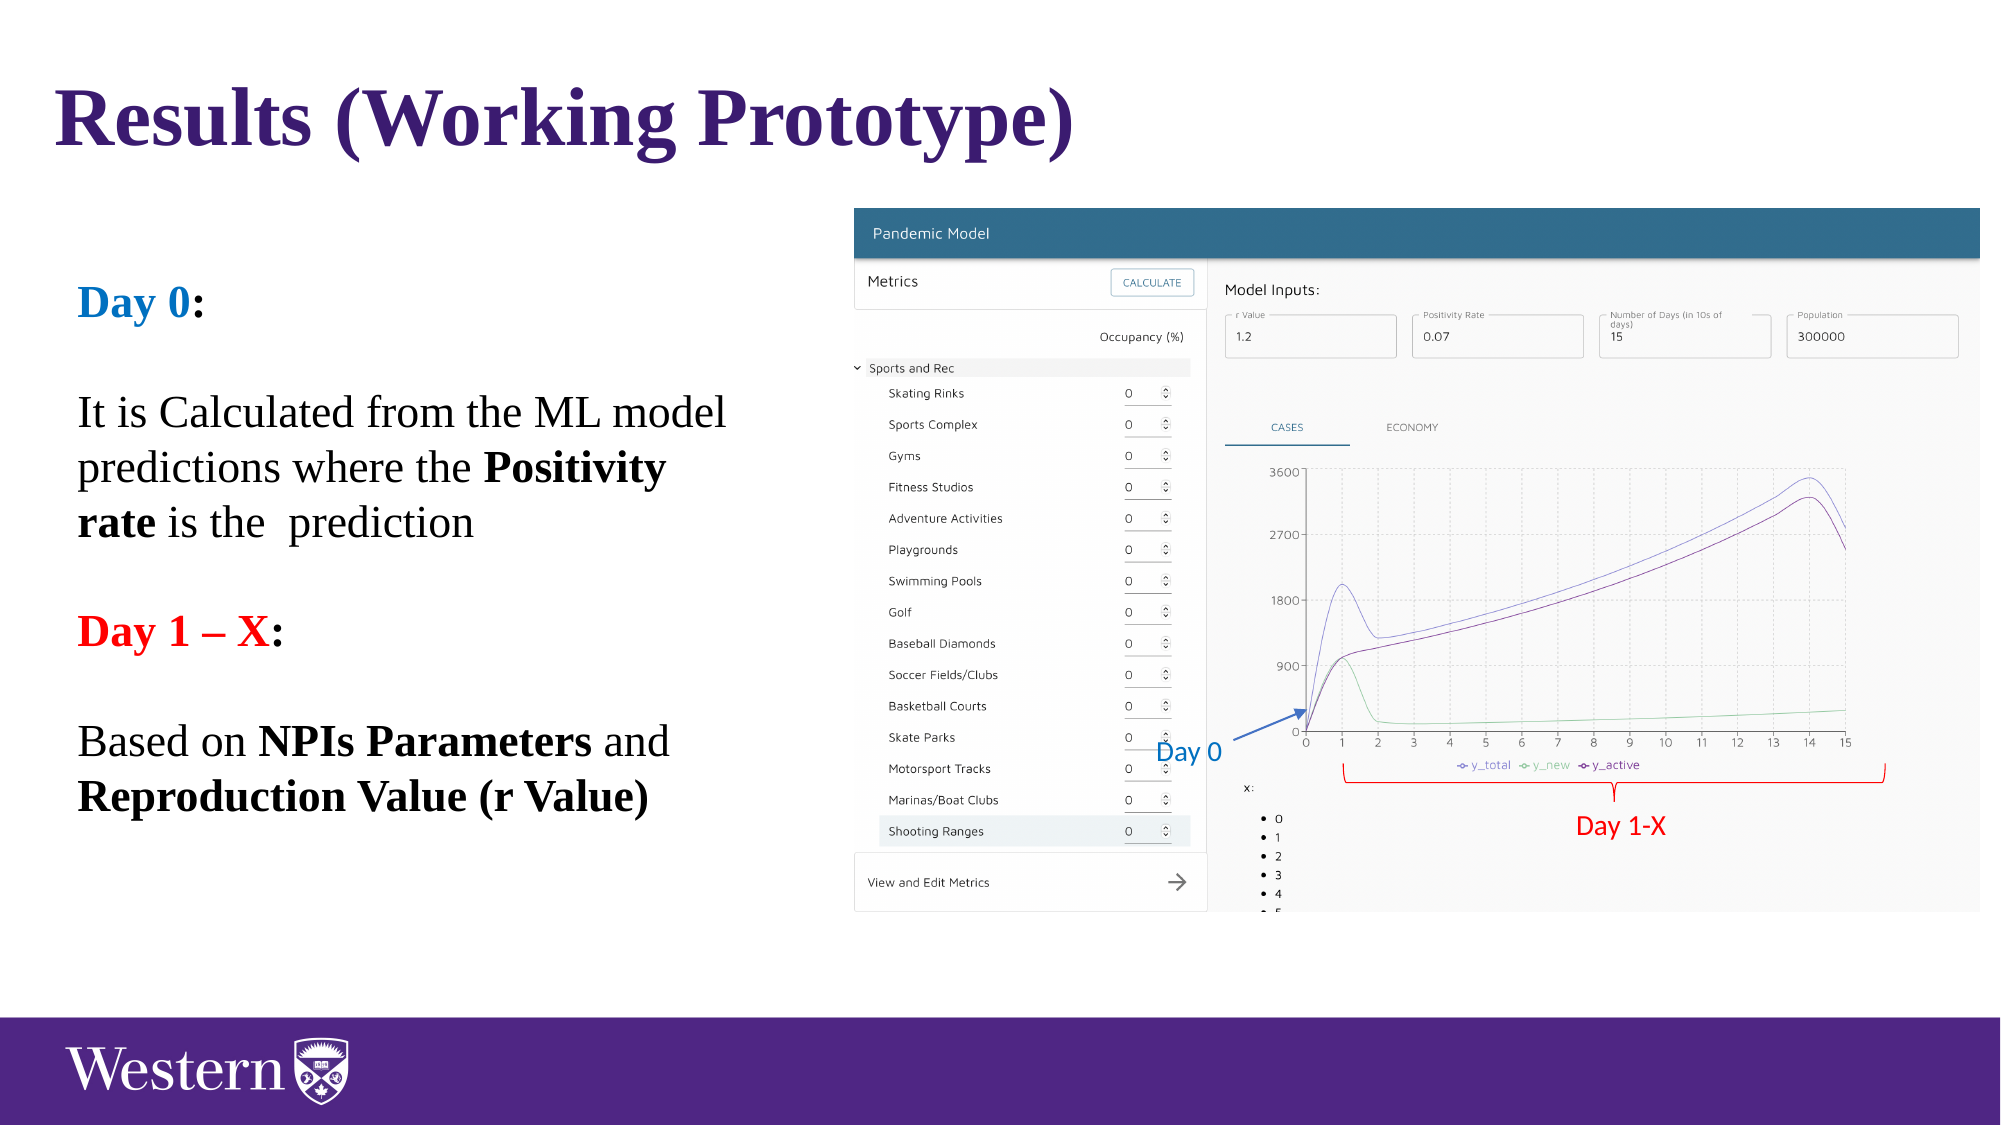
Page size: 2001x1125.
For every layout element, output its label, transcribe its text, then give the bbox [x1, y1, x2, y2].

text_box Day 0: It is Calculated from the ML model predictions where the Positivity rate is the prediction Day 1 – X: Based on NPIs Parameters and Reproduction Value (r Value) [39, 263, 756, 829]
picture [0, 0, 2001, 1125]
text_box Results (Working Prototype) [39, 55, 1954, 170]
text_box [1233, 709, 1308, 741]
